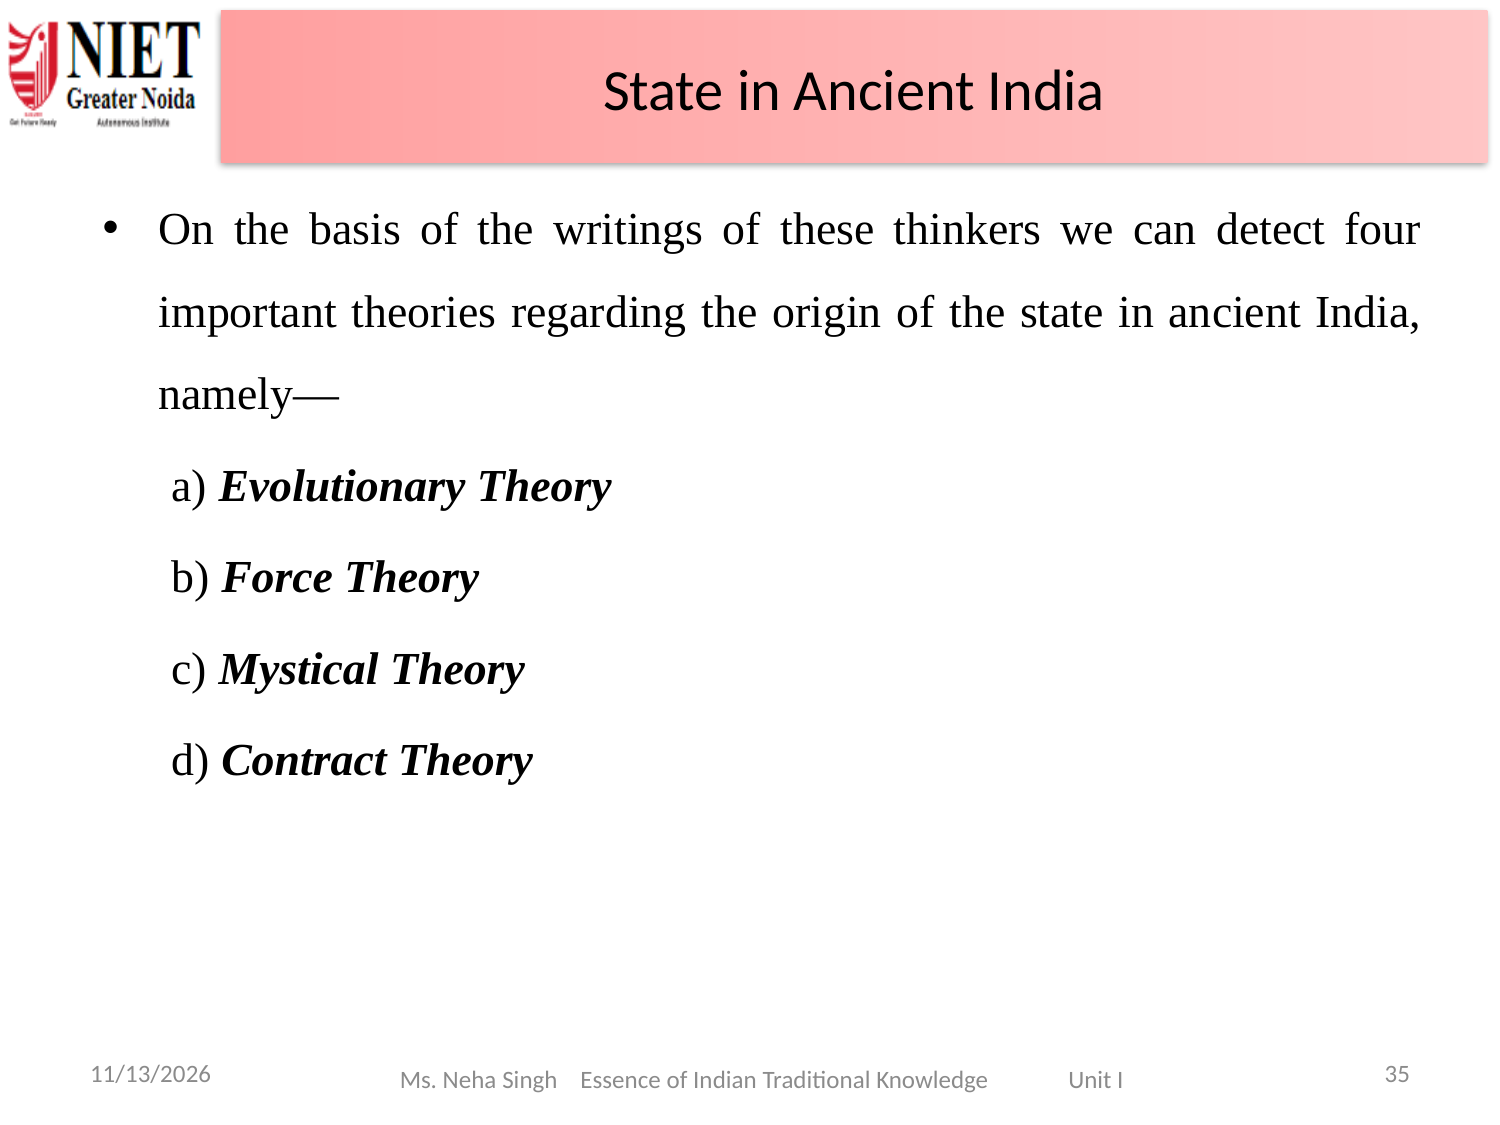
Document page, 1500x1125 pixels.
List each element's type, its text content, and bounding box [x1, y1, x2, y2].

list On the basis of the writings of these thinkers we can detect four important theories regarding the origin of the state in ancient India, namely— a) Evolutionary Theory b) Force Theory c) Mystical Theory d) Contract Theory [87, 163, 1438, 1028]
footer Ms. Neha Singh Essence of Indian Traditional Knowledge Unit I [237, 1042, 1288, 1115]
text_box State in Ancient India [220, 10, 1488, 163]
picture [0, 0, 213, 151]
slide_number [75, 1042, 237, 1103]
slide_number 35 [1074, 1042, 1425, 1103]
